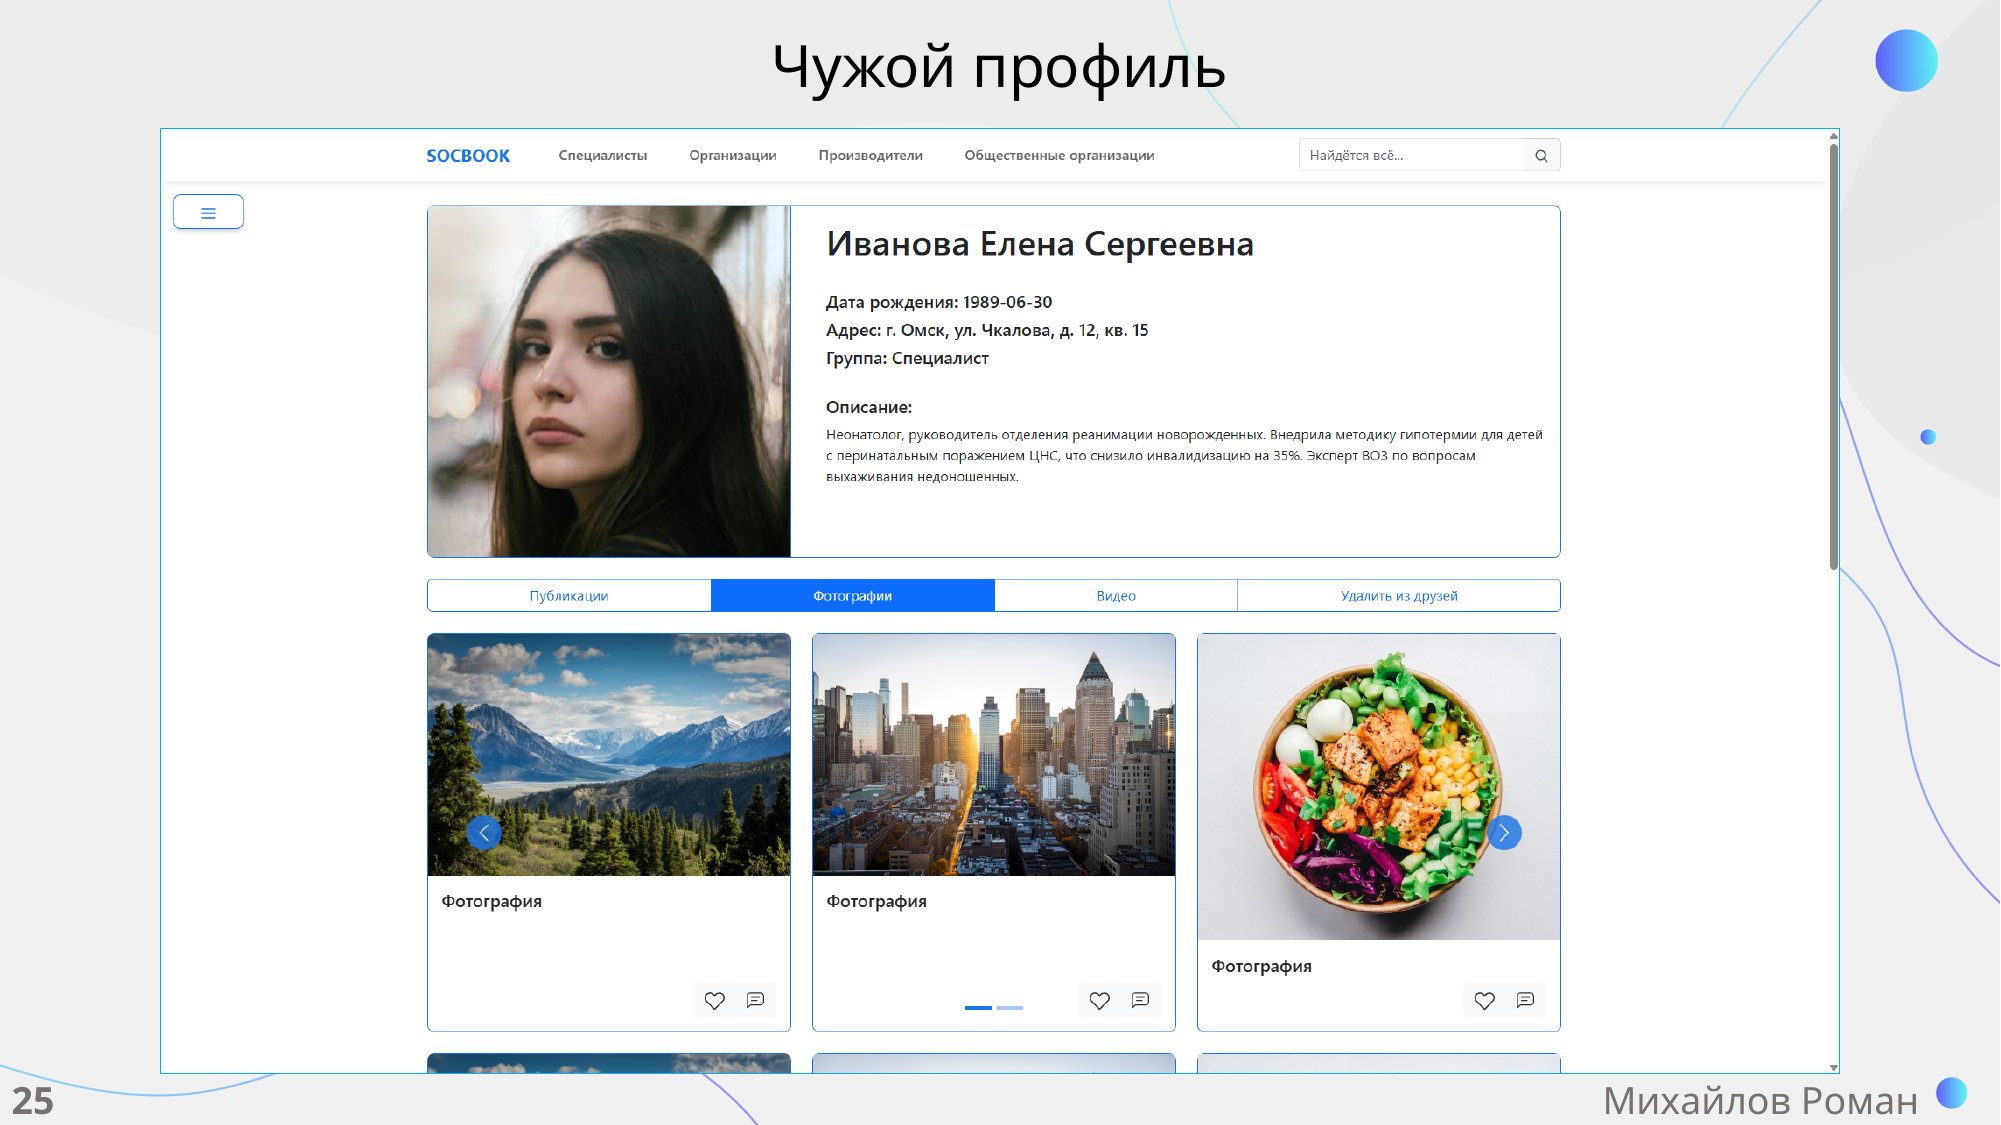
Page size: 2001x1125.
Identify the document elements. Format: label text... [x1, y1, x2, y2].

picture [162, 130, 1838, 1072]
table_header Михайлов Роман [352, 1067, 1935, 1125]
picture [0, 0, 2000, 1125]
text_box Чужой профиль [666, 21, 1334, 107]
table_header 25 [0, 1067, 352, 1125]
